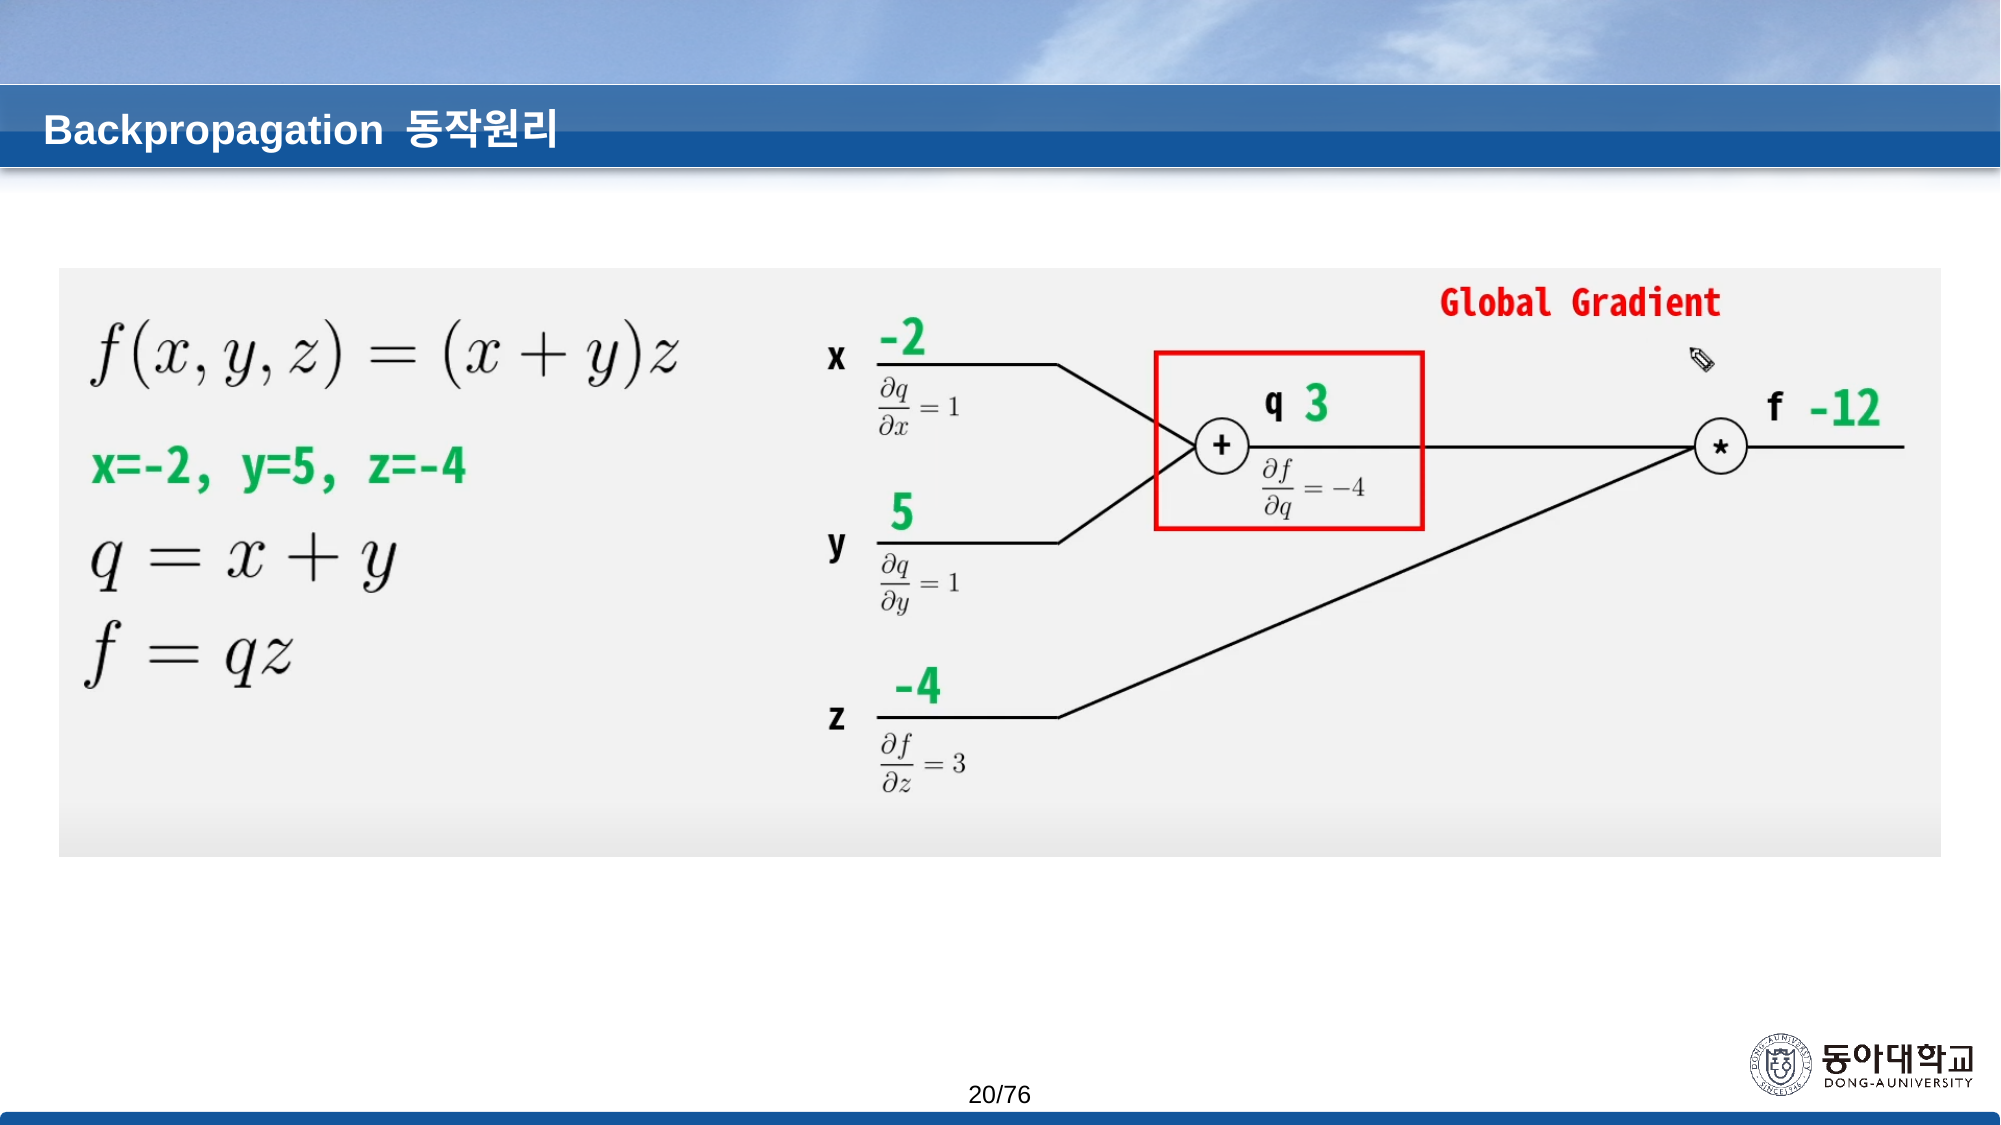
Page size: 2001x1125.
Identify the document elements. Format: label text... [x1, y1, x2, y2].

picture [59, 268, 1941, 857]
text_box Backpropagation 동작원리 [28, 95, 575, 161]
picture [1742, 1024, 1983, 1110]
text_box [0, 0, 2000, 84]
picture [0, 85, 2000, 167]
